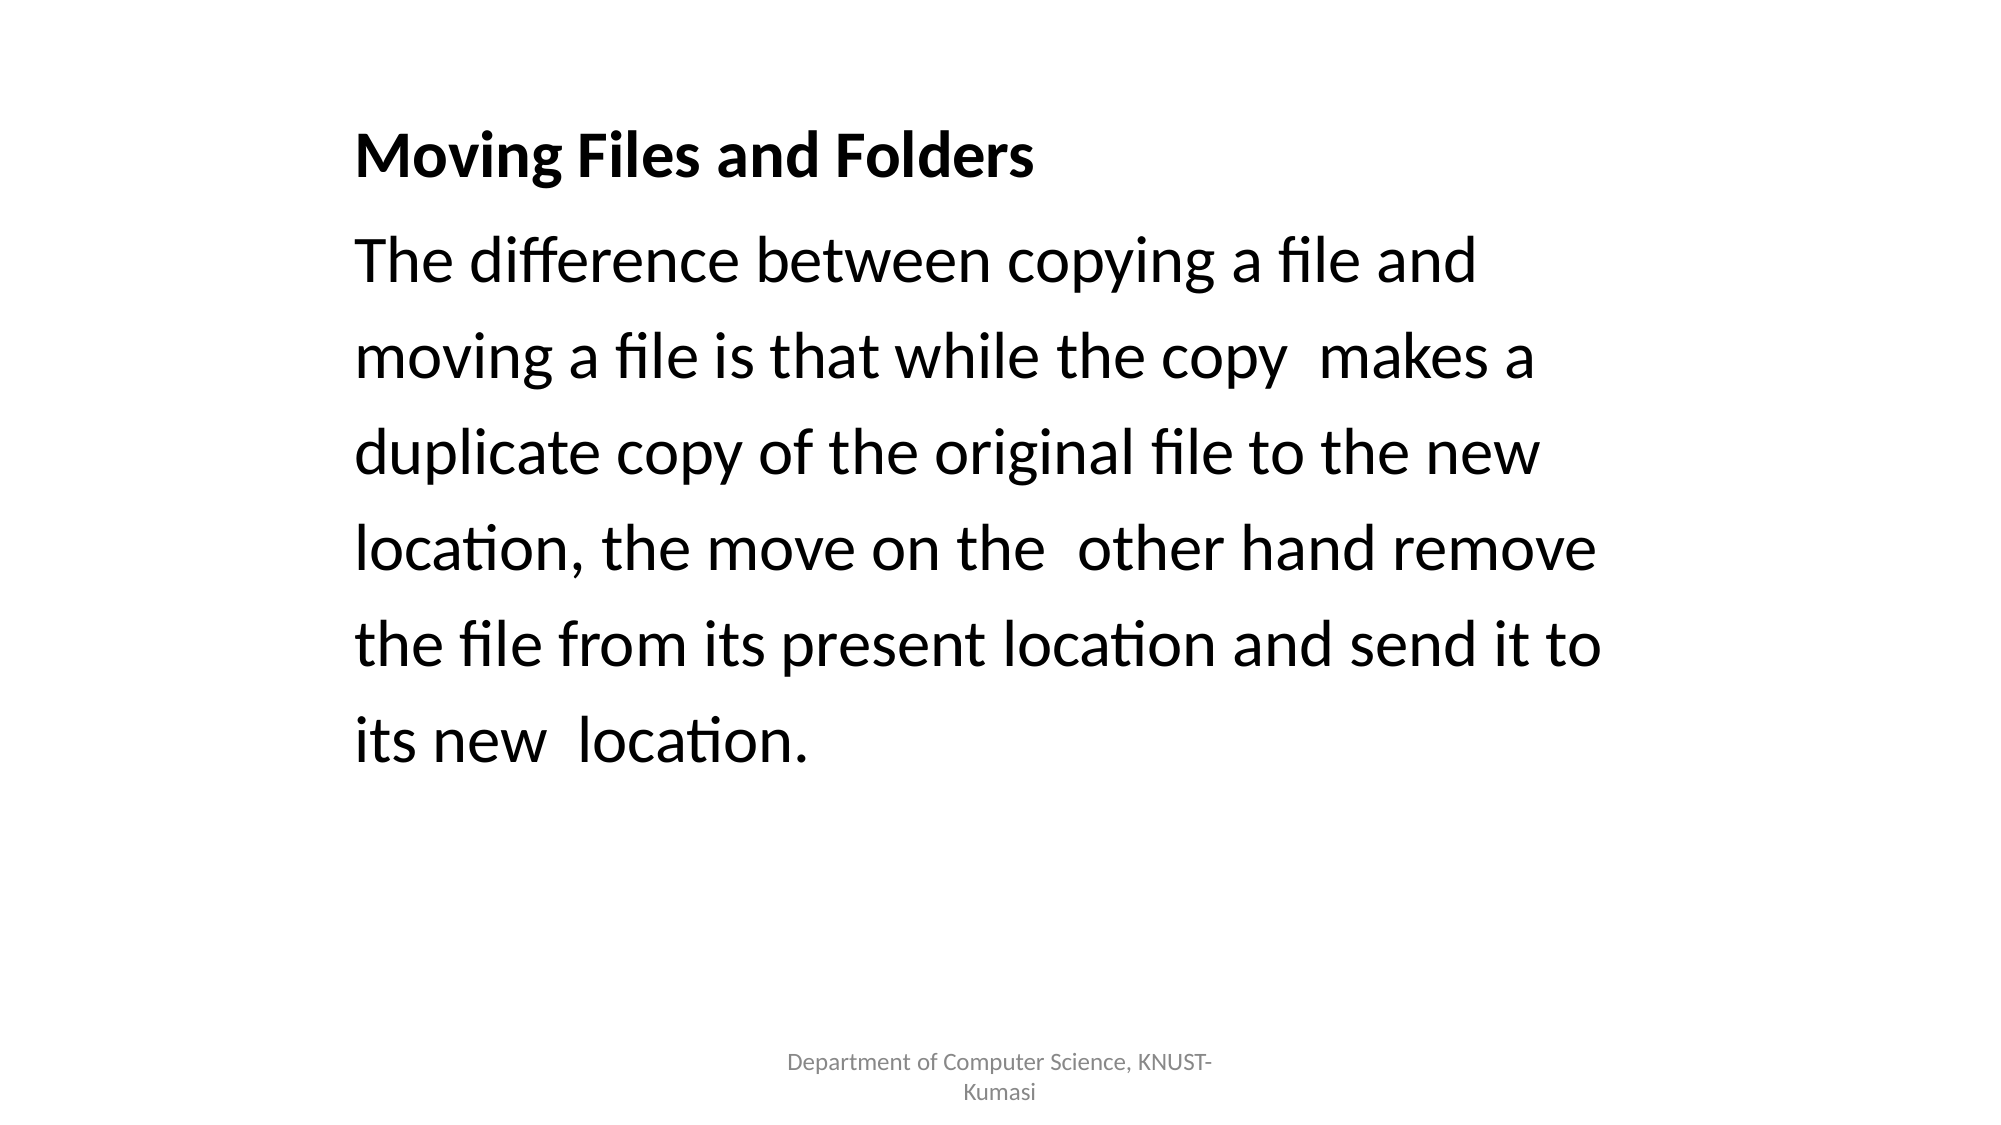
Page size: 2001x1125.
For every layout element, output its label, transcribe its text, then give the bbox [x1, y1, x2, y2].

text_box Moving Files and Folders The difference between copying a file and moving a file is that while the copy makes a duplicate copy of the original file to the new location, the move on the other hand remove the file from its present location and send it to its new location. [337, 87, 1634, 888]
text_box Department of Computer Science, KNUST- Kumasi [783, 1050, 1217, 1106]
